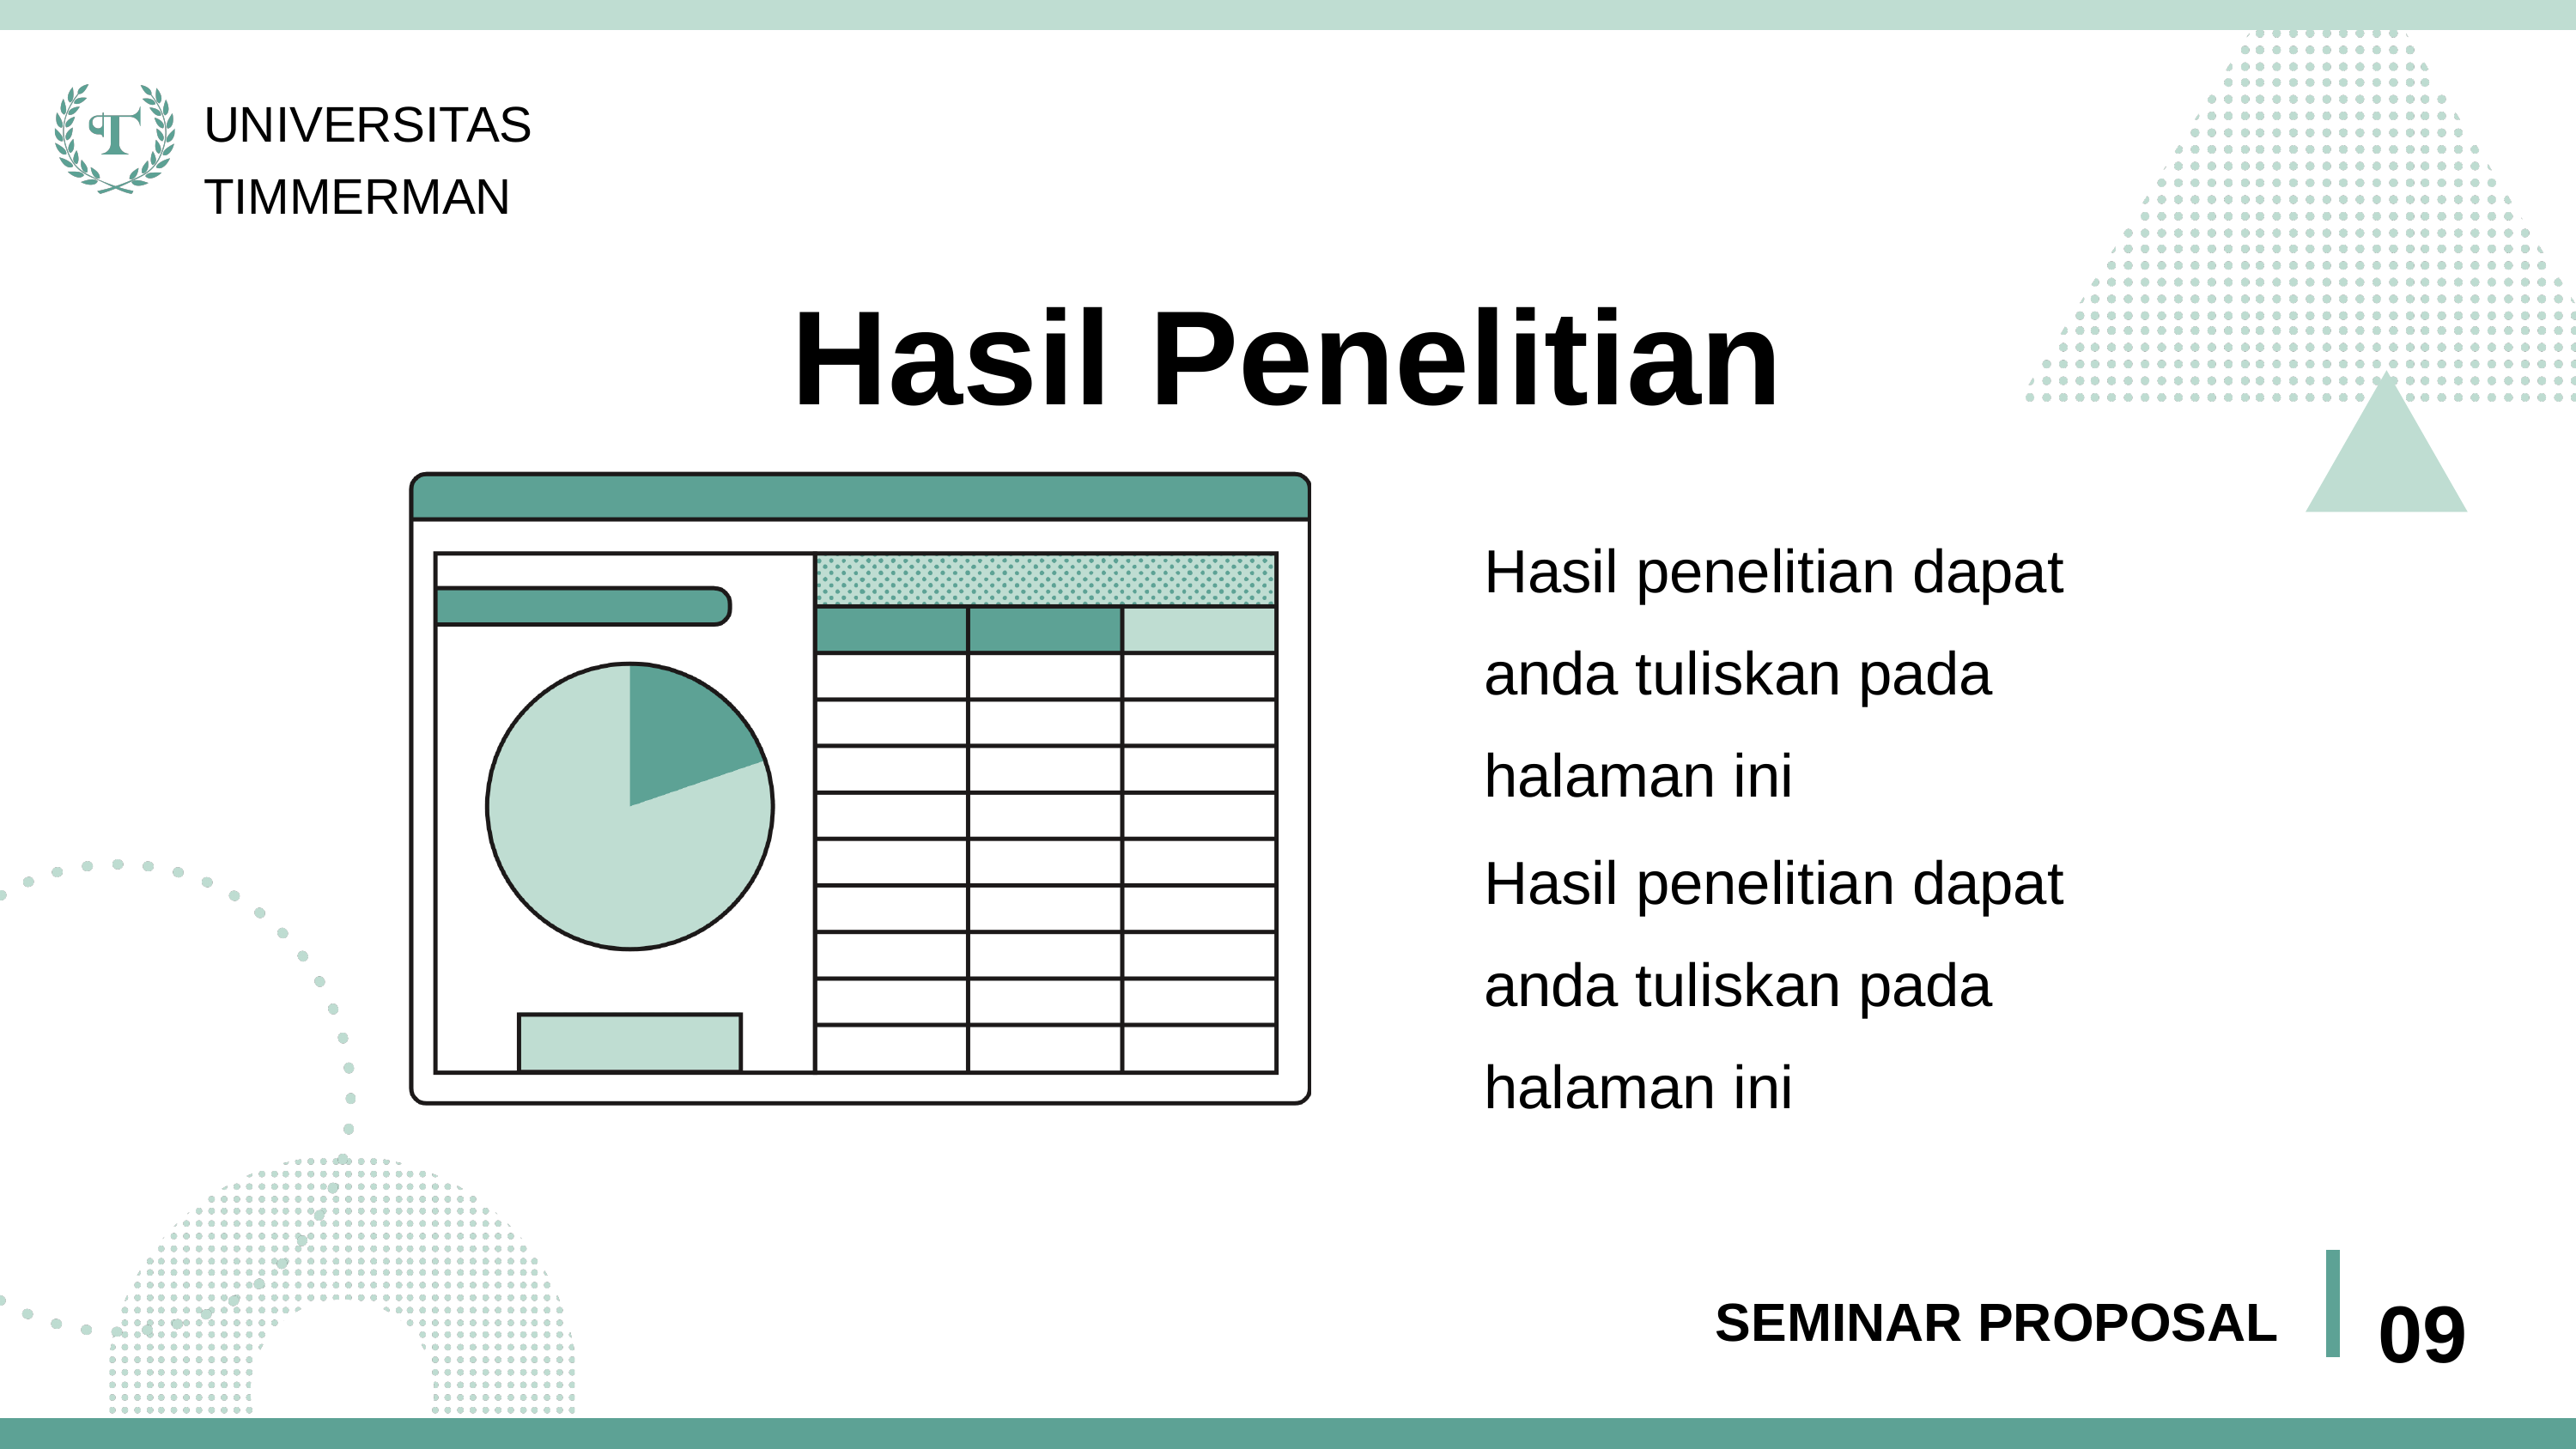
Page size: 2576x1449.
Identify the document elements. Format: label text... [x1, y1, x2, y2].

text_box [0, 859, 355, 1337]
text_box UNIVERSITAS TIMMERMAN [204, 80, 594, 224]
text_box Hasil penelitian dapat anda tuliskan pada halaman ini [1484, 814, 2167, 1121]
text_box Hasil penelitian dapat anda tuliskan pada halaman ini [1484, 502, 2167, 809]
text_box 09 [2333, 1244, 2468, 1379]
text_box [0, 0, 2576, 31]
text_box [2305, 370, 2469, 512]
text_box [109, 1158, 575, 1396]
text_box [409, 471, 1311, 1106]
text_box [2026, 40, 2576, 402]
text_box [88, 106, 141, 155]
text_box [54, 84, 175, 194]
text_box SEMINAR PROPOSAL [1609, 1262, 2280, 1353]
text_box Hasil Penelitian [663, 206, 1913, 432]
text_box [0, 1397, 2576, 1449]
